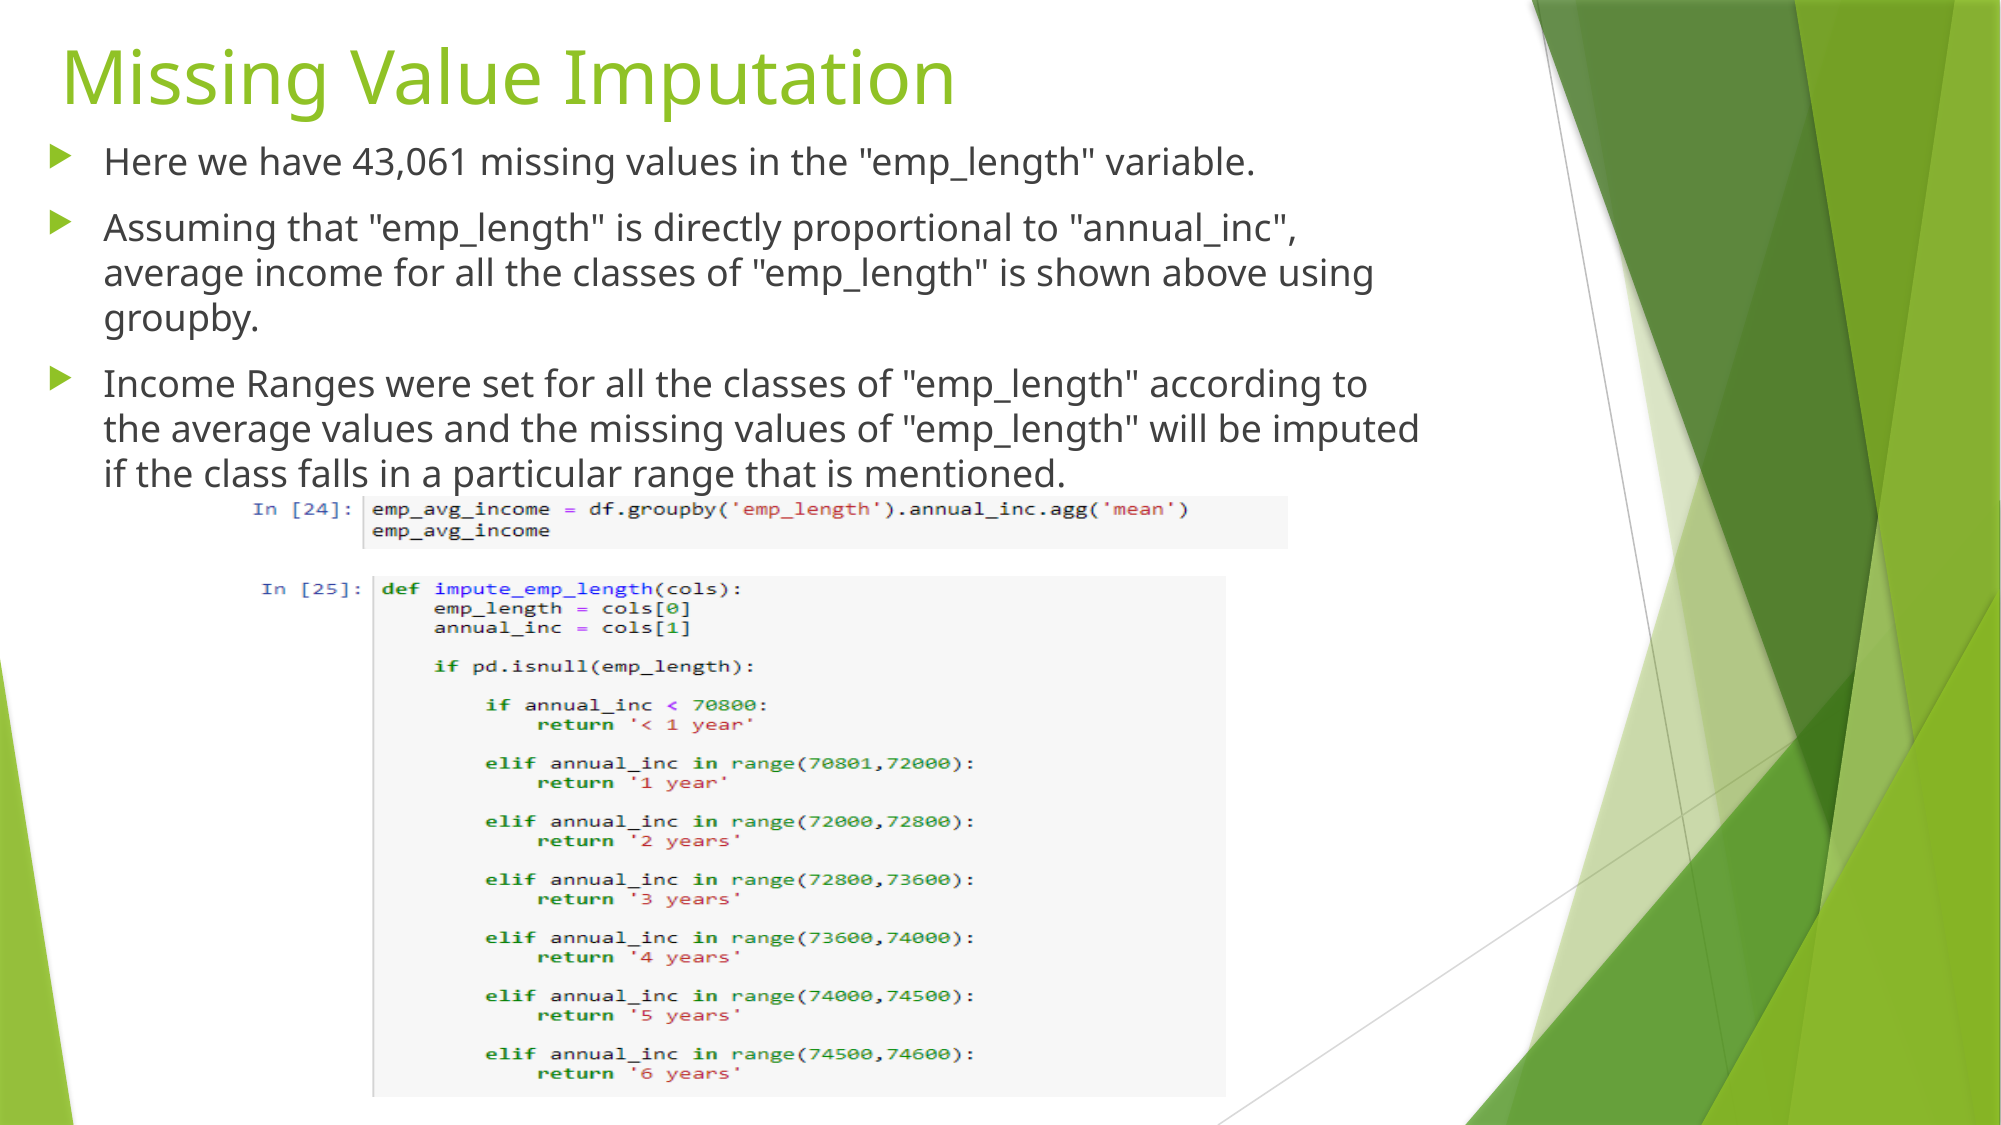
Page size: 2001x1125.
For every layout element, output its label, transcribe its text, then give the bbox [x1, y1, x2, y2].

list Here we have 43,061 missing values in the "emp_length" variable. Assuming that "emp_length" is directly proportional to "annual_inc", average income for all the classes of "emp_length" is shown above using groupby. Income Ranges were set for all the classes of "emp_length" according to the average values and the missing values of "emp_length" will be imputed if the class falls in a particular range that is mentioned. [32, 130, 1443, 768]
title Missing Value Imputation [45, 22, 1456, 240]
picture [230, 576, 1227, 1097]
picture [230, 495, 1288, 550]
